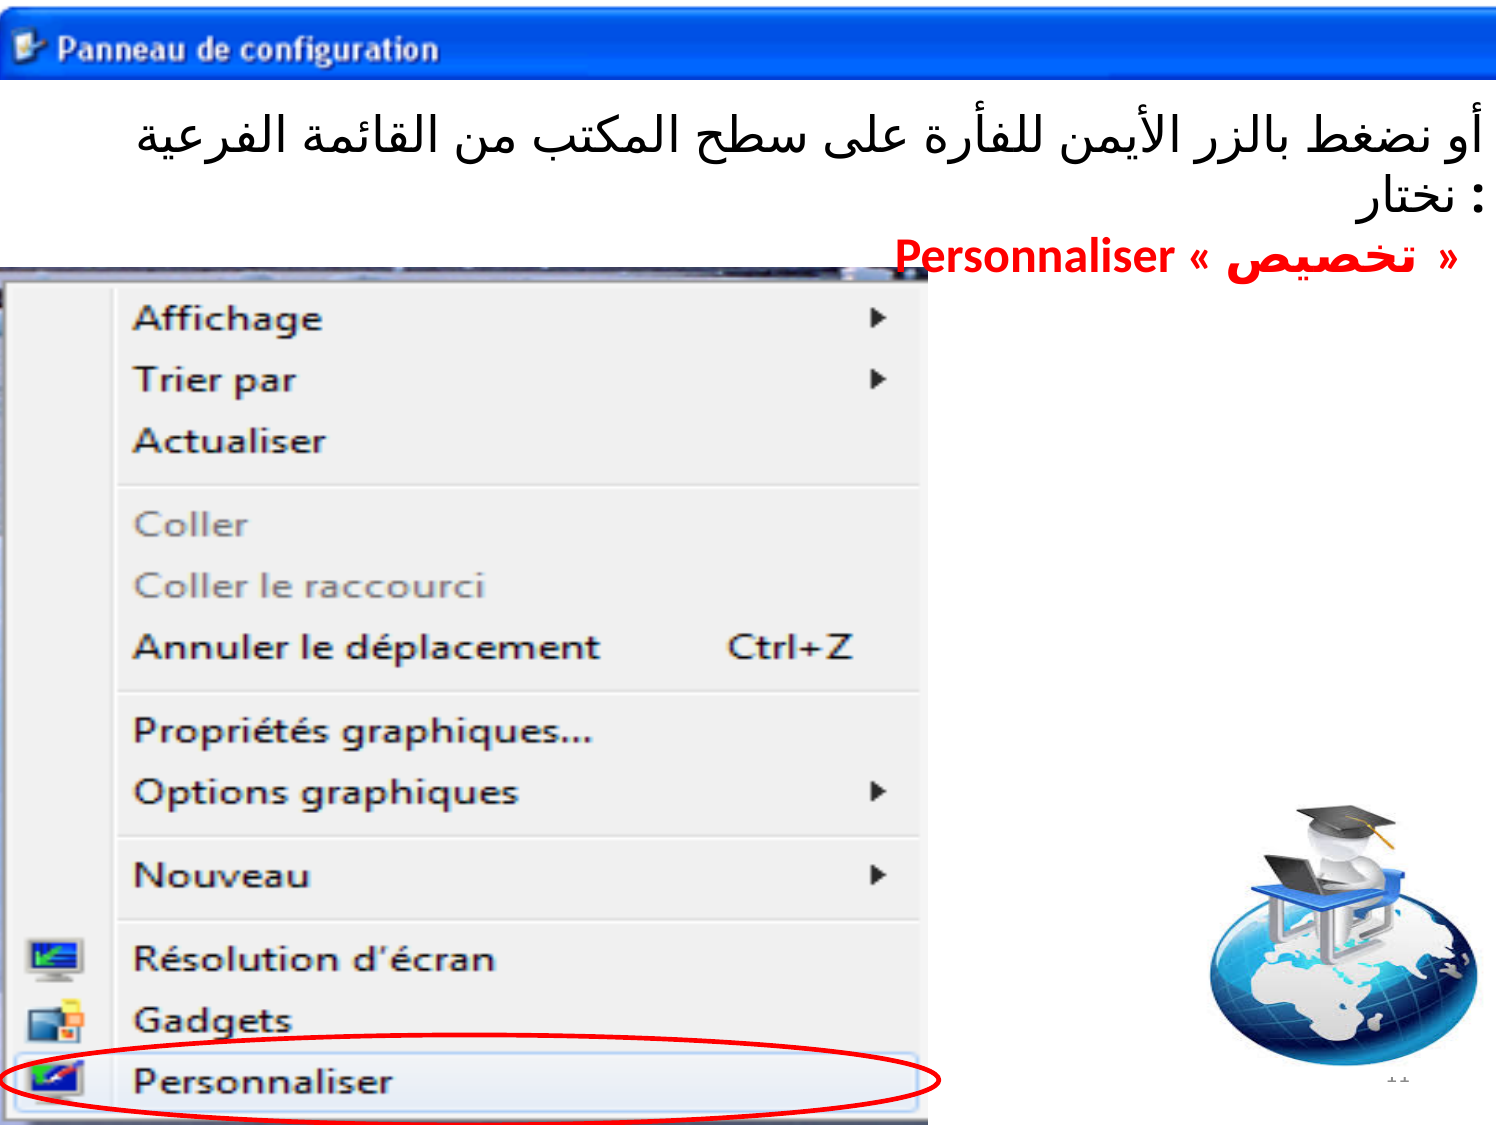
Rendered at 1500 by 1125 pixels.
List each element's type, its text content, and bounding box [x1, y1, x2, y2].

picture [0, 266, 928, 1125]
picture [1195, 796, 1493, 1078]
slide_number 11 [1074, 1042, 1425, 1103]
text_box [932, 1069, 941, 1090]
text_box أو نضغط بالزر الأيمن للفأرة على سطح المكتب من القائمة الفرعية نختار : Personnaliser « تخصيص » [53, 95, 1500, 291]
picture [0, 2, 1496, 80]
